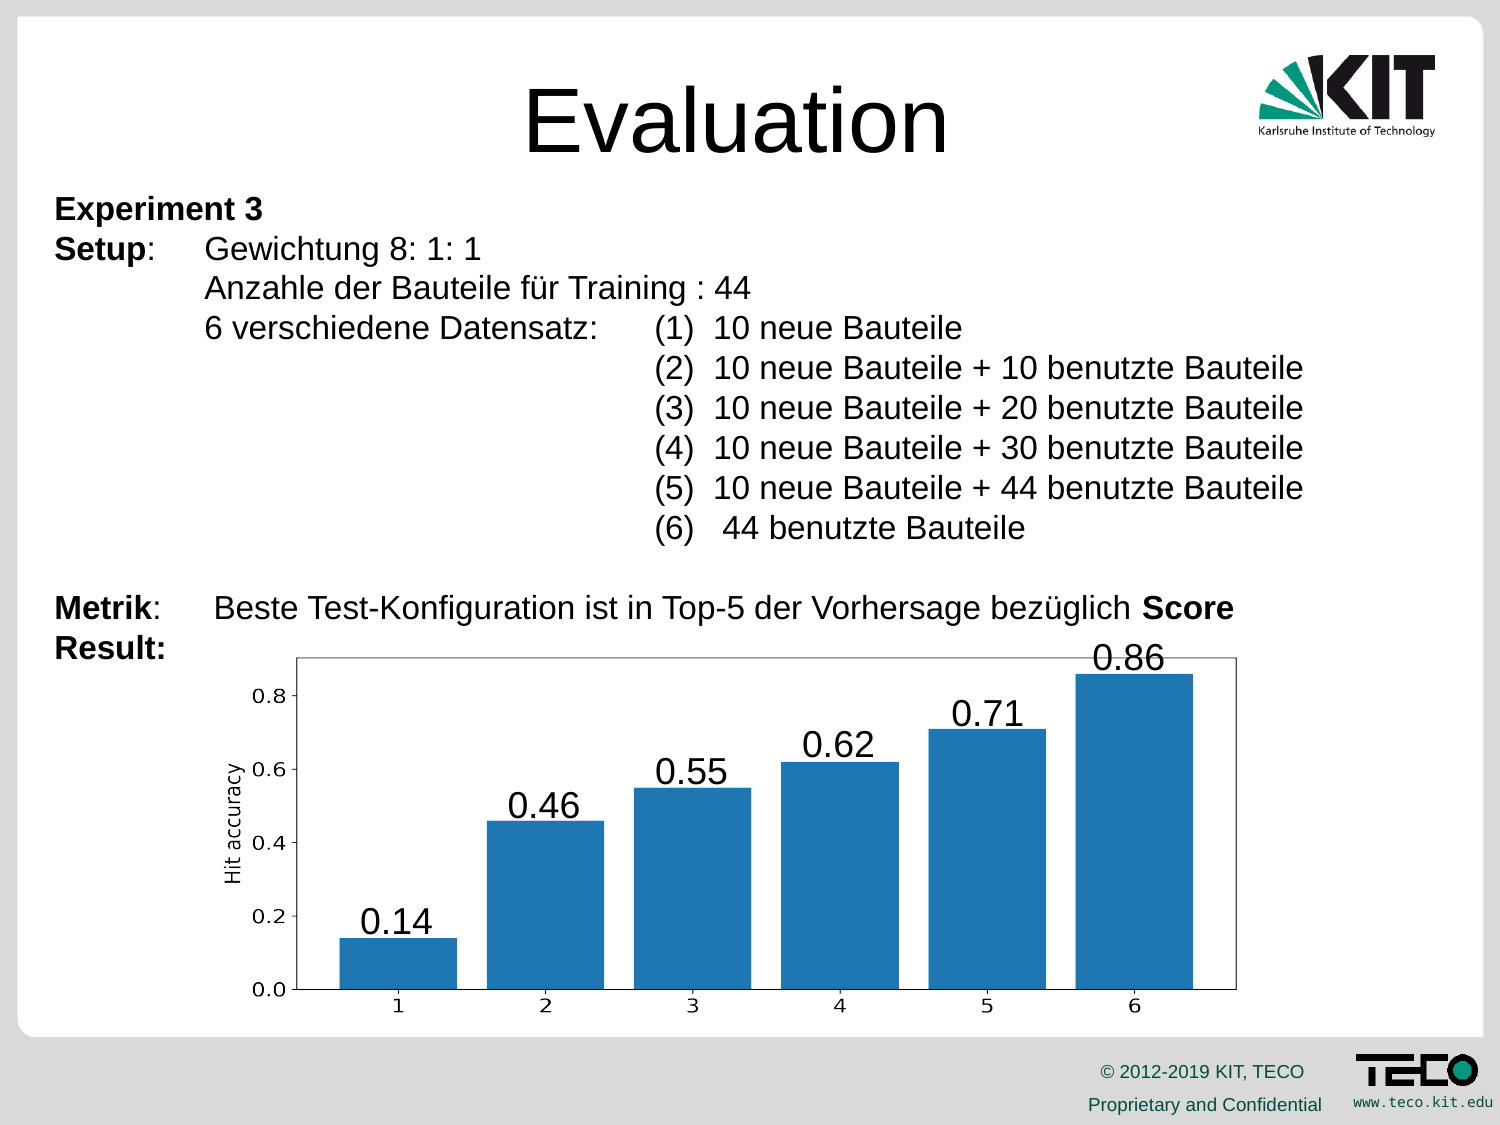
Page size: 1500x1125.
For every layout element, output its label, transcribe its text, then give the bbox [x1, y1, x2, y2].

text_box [145, 604, 1357, 1044]
text_box Experiment 3 Setup: Gewichtung 8: 1: 1 Anzahle der Bauteile für Training : 44 6 verschiedene Datensatz: (1) 10 neue Bauteile (2) 10 neue Bauteile + 10 benutzte Bauteile (3) 10 neue Bauteile + 20 benutzte Bauteile (4) 10 neue Bauteile + 30 benutzte Bauteile (5) 10 neue Bauteile + 44 benutzte Bauteile (6) 44 benutzte Bauteile Metrik: Beste Test-Konfiguration ist in Top-5 der Vorhersage bezüglich Score Result: [39, 179, 1500, 793]
picture [0, 0, 1500, 1125]
title Evaluation [39, 14, 1434, 232]
